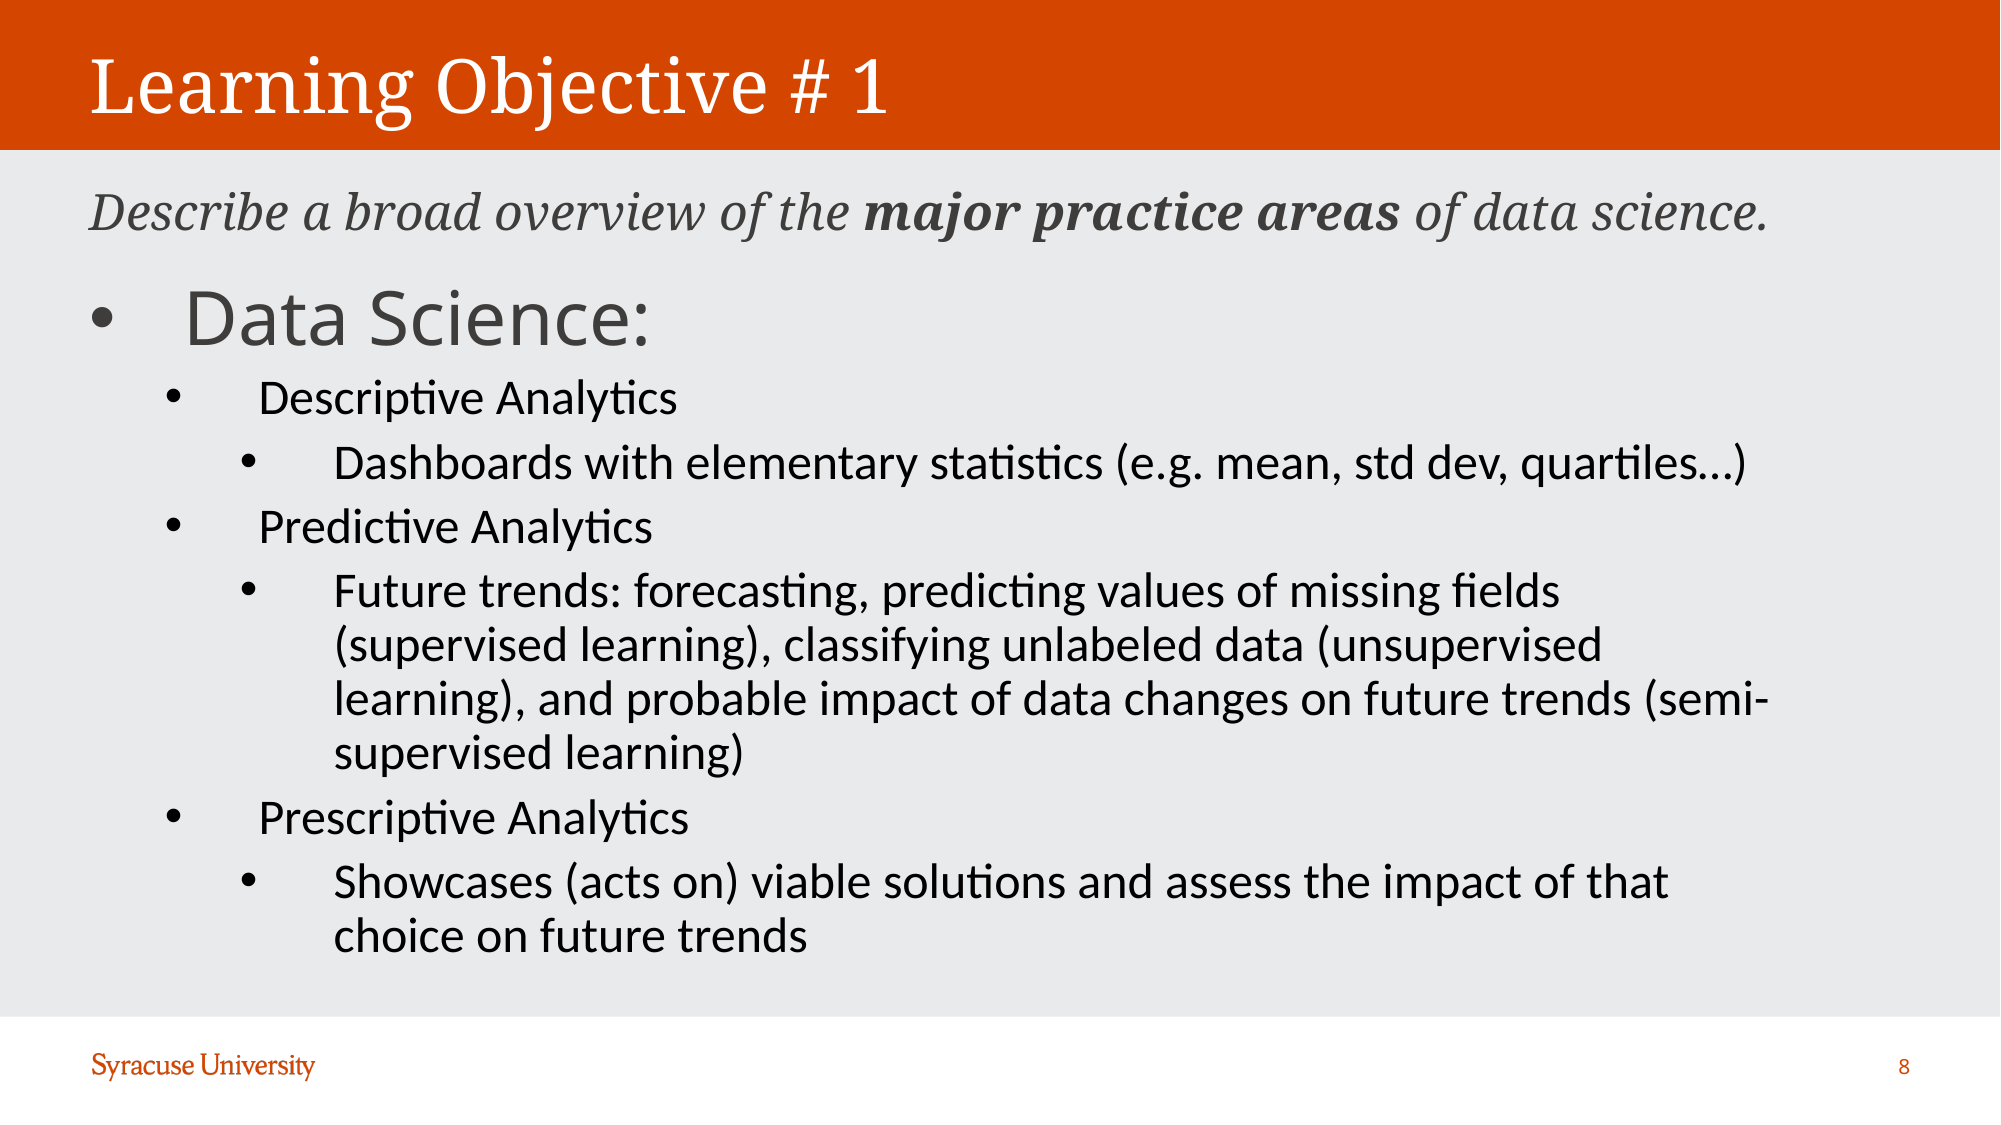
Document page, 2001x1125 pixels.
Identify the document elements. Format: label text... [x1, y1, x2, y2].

list Data Science: Descriptive Analytics Dashboards with elementary statistics (e.g. mean, std dev, quartiles…) Predictive Analytics Future trends: forecasting, predicting values of missing fields (supervised learning), classifying unlabeled data (unsupervised learning), and probable impact of data changes on future trends (semi-supervised learning) Prescriptive Analytics Showcases (acts on) viable solutions and assess the impact of that choice on future trends [75, 272, 1788, 929]
list Describe a broad overview of the major practice areas of data science. [75, 179, 1788, 255]
picture [91, 1052, 316, 1082]
title Learning Objective # 1 [75, 41, 1925, 146]
slide_number 8 [1787, 1039, 1925, 1098]
